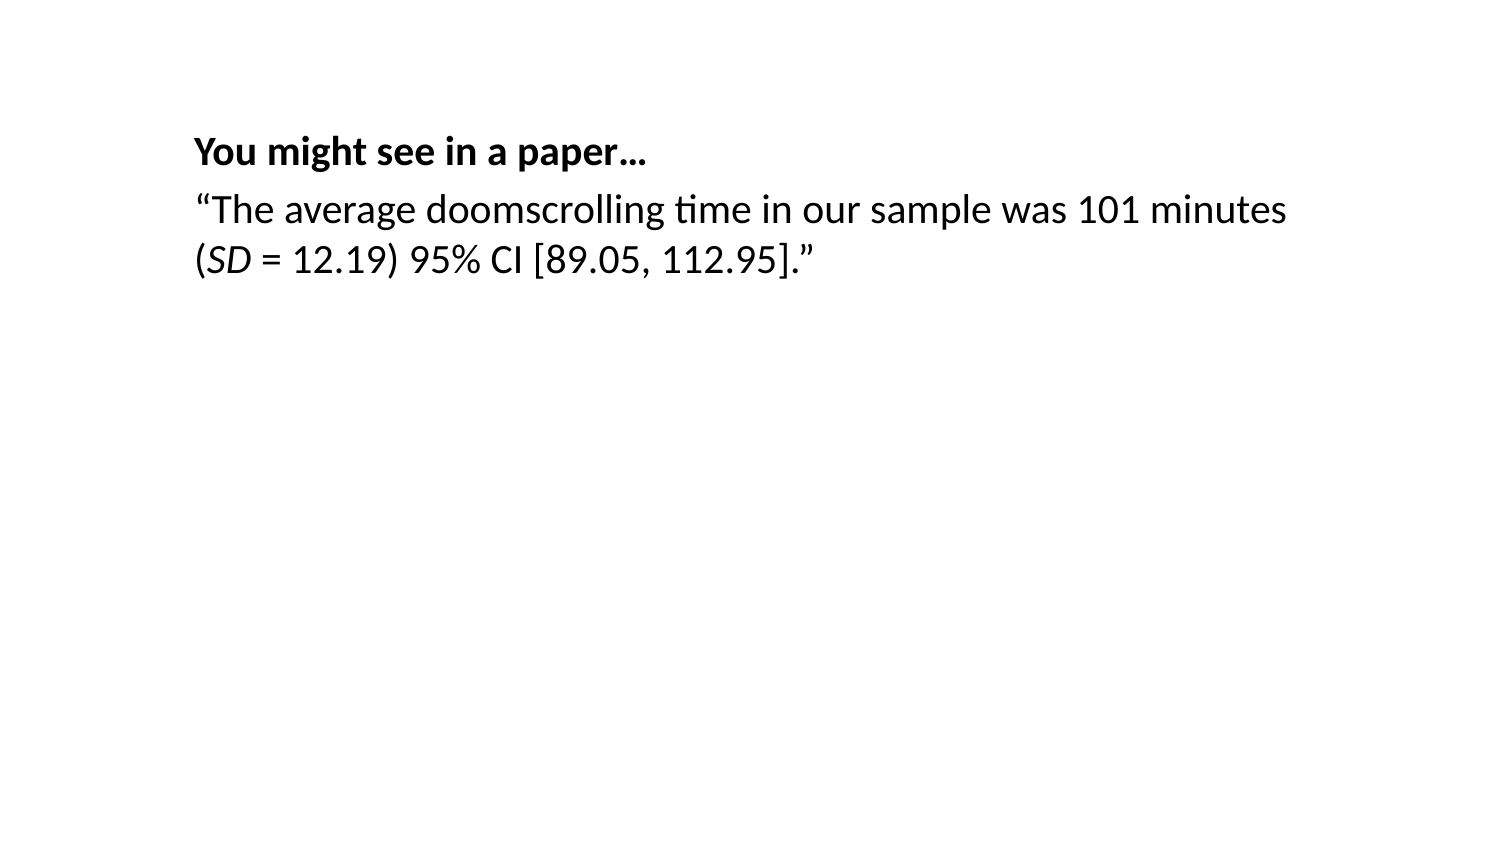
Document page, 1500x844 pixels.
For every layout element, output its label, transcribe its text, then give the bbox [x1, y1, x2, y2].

list You might see in a paper… “The average doomscrolling time in our sample was 101 minutes (SD = 12.19) 95% CI [89.05, 112.95].” [0, 116, 1321, 674]
